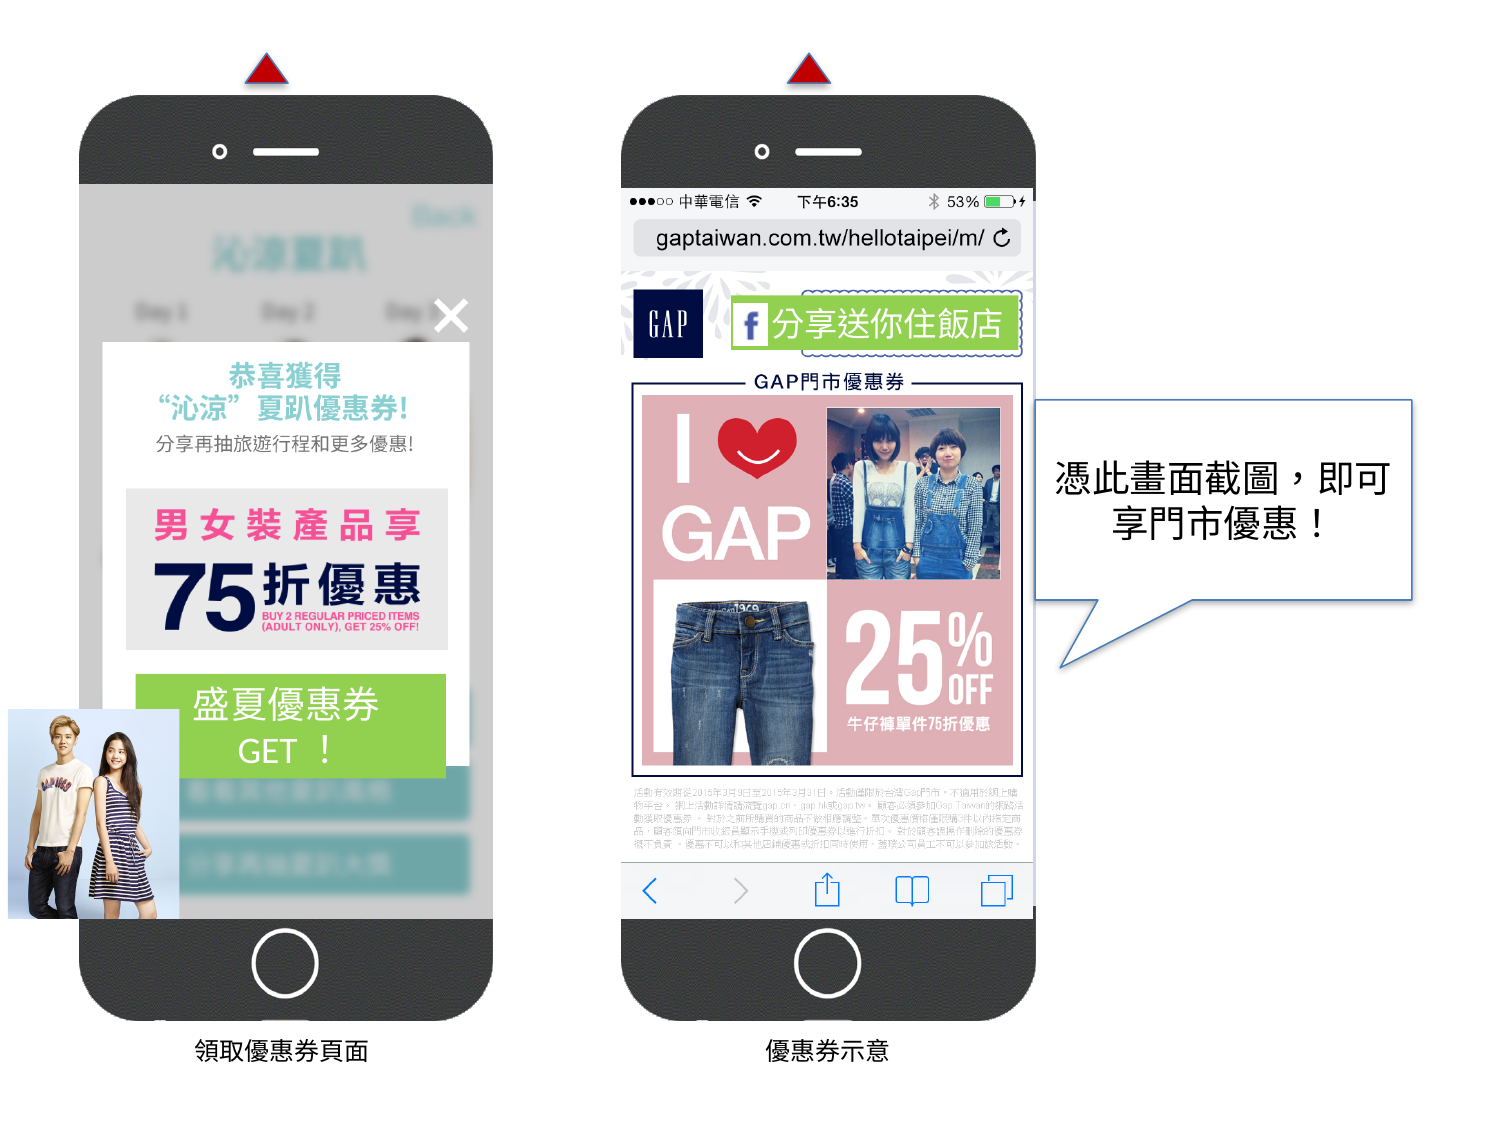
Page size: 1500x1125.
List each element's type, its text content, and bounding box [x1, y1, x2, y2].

text_box 領取優惠券頁面 [179, 1030, 446, 1073]
picture [7, 94, 493, 1022]
picture [621, 94, 1036, 1022]
text_box [786, 52, 832, 84]
text_box 優惠券示意 [750, 1030, 1018, 1073]
text_box [244, 52, 289, 84]
text_box 憑此畫面截圖，即可享門市優惠！ [1040, 399, 1413, 669]
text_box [730, 295, 1019, 351]
